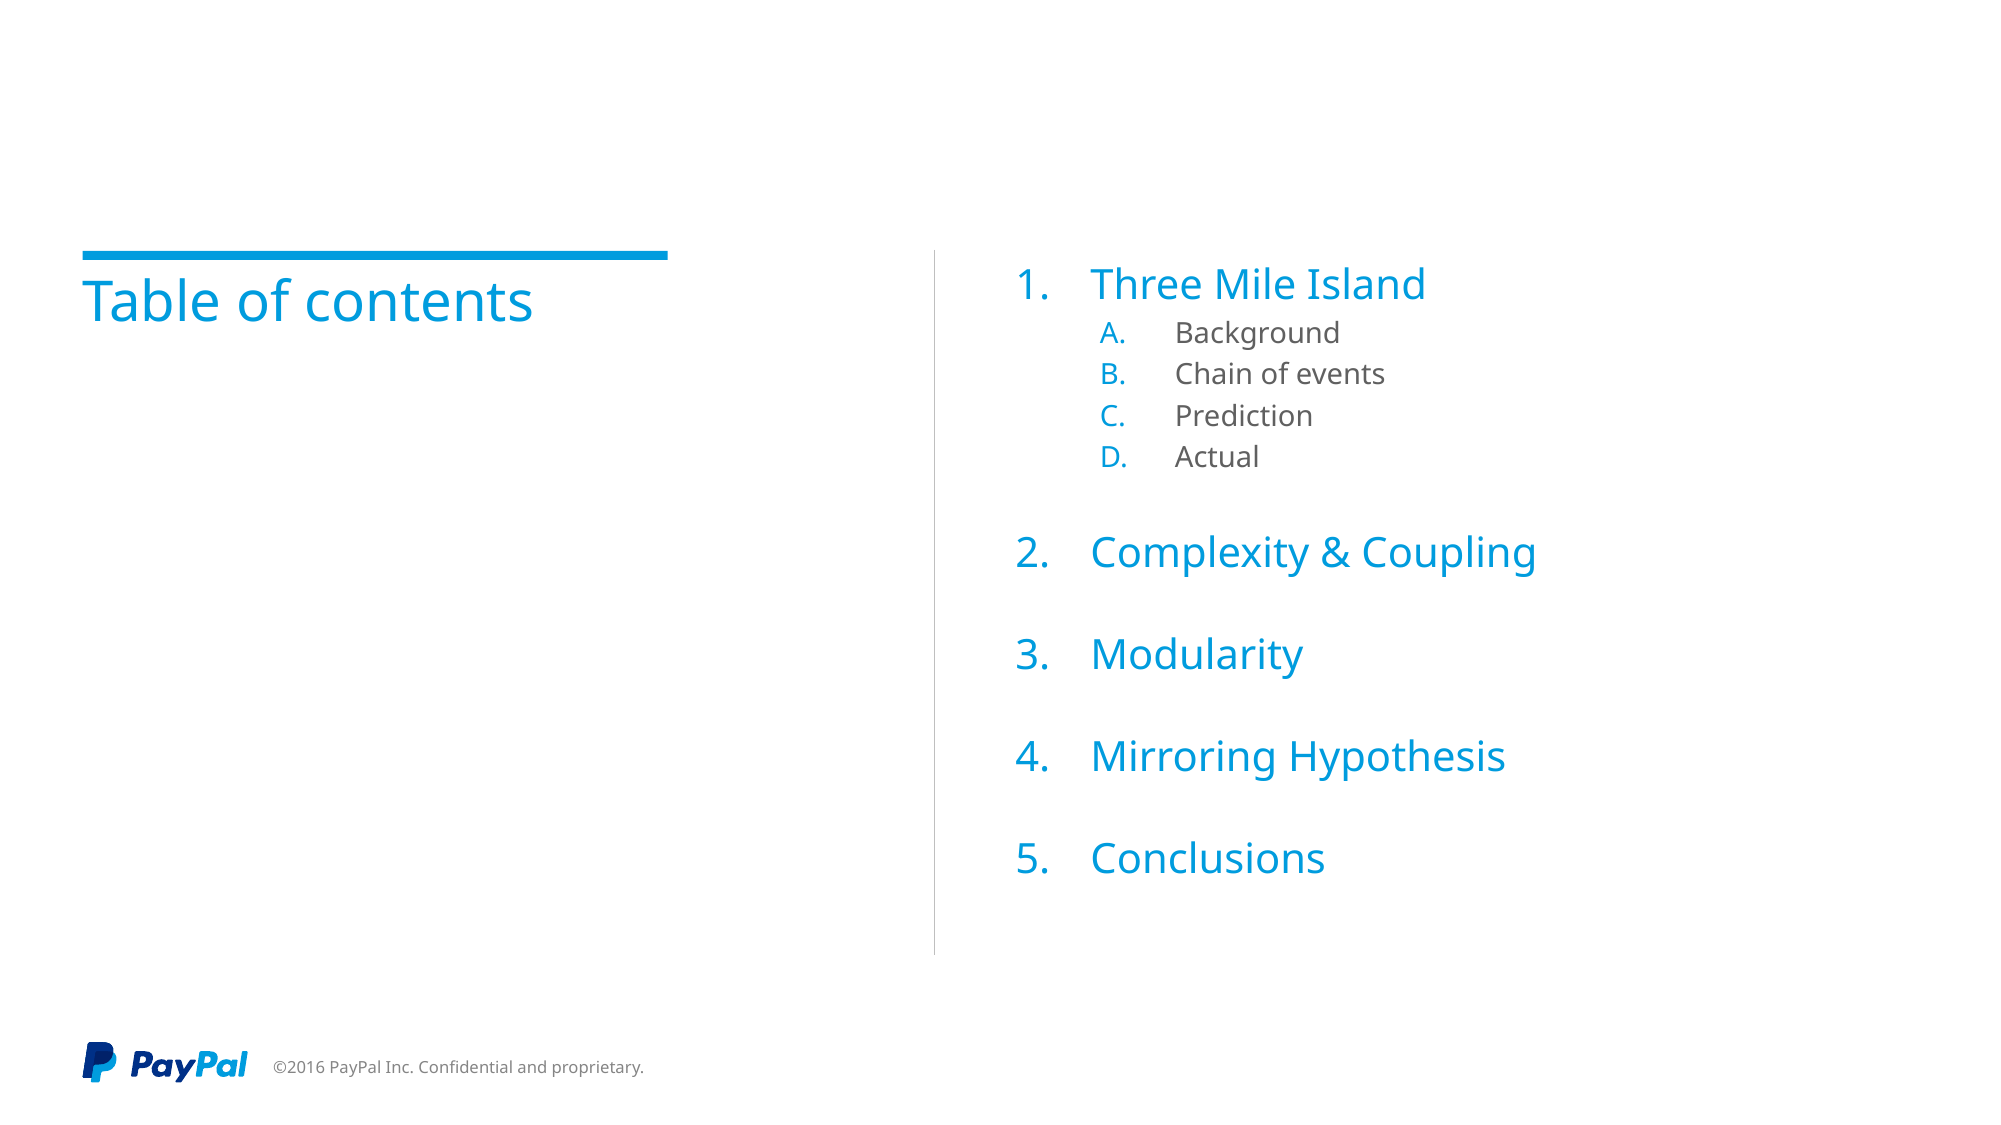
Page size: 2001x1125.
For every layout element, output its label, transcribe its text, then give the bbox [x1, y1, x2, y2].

title Table of contents [82, 265, 670, 613]
footer ©2016 PayPal Inc. Confidential and proprietary. [273, 1042, 949, 1094]
list Three Mile Island Background Chain of events Prediction Actual Complexity & Coupling Modularity Mirroring Hypothesis Conclusions [1015, 250, 1917, 1043]
